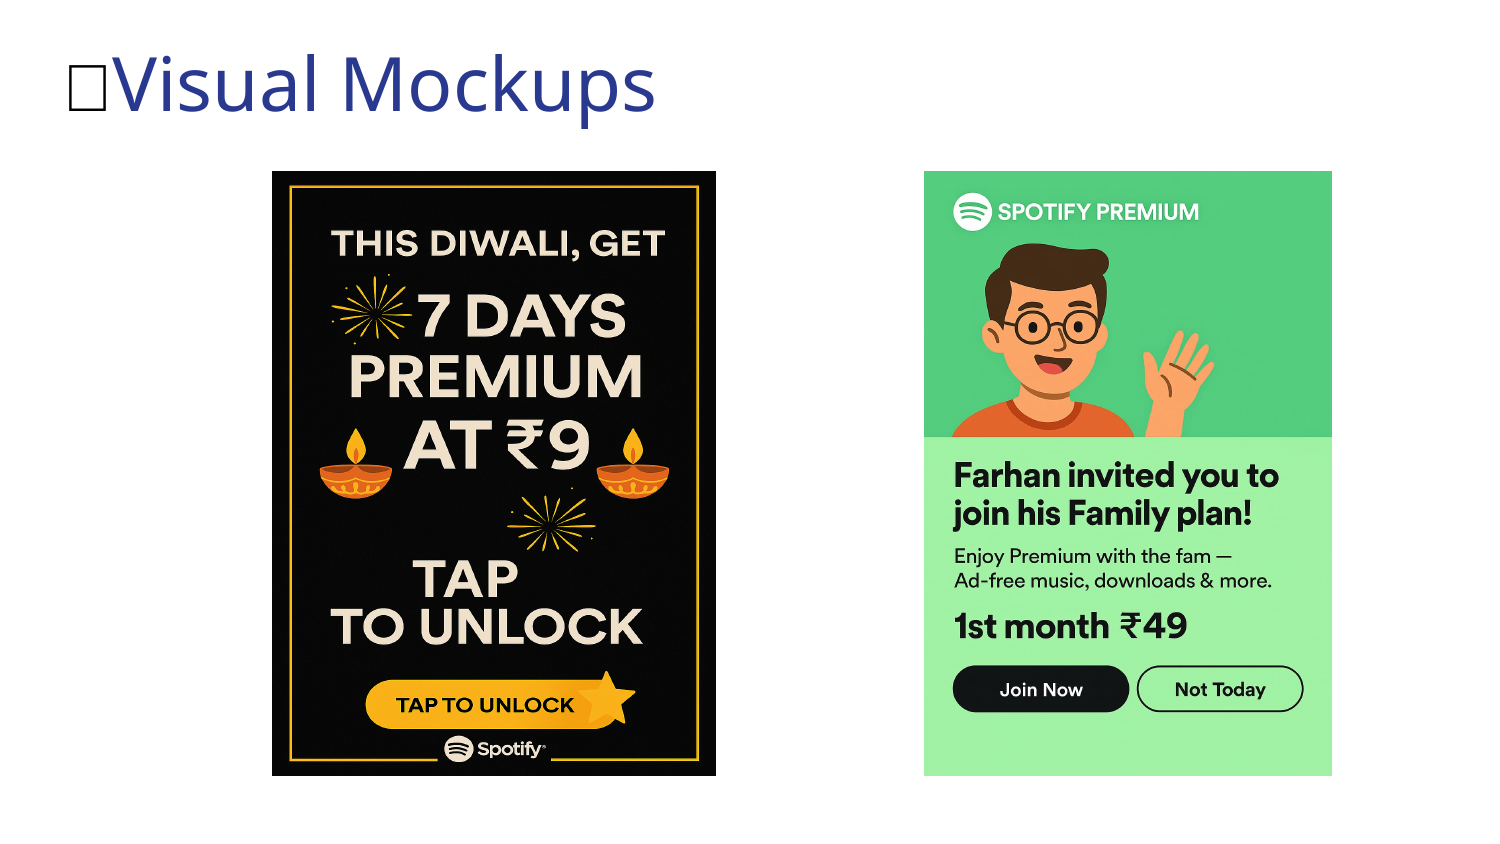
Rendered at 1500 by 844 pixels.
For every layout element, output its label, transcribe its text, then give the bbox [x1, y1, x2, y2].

text_box 📸Visual Mockups [47, 29, 863, 205]
picture [924, 171, 1333, 777]
picture [271, 171, 716, 777]
